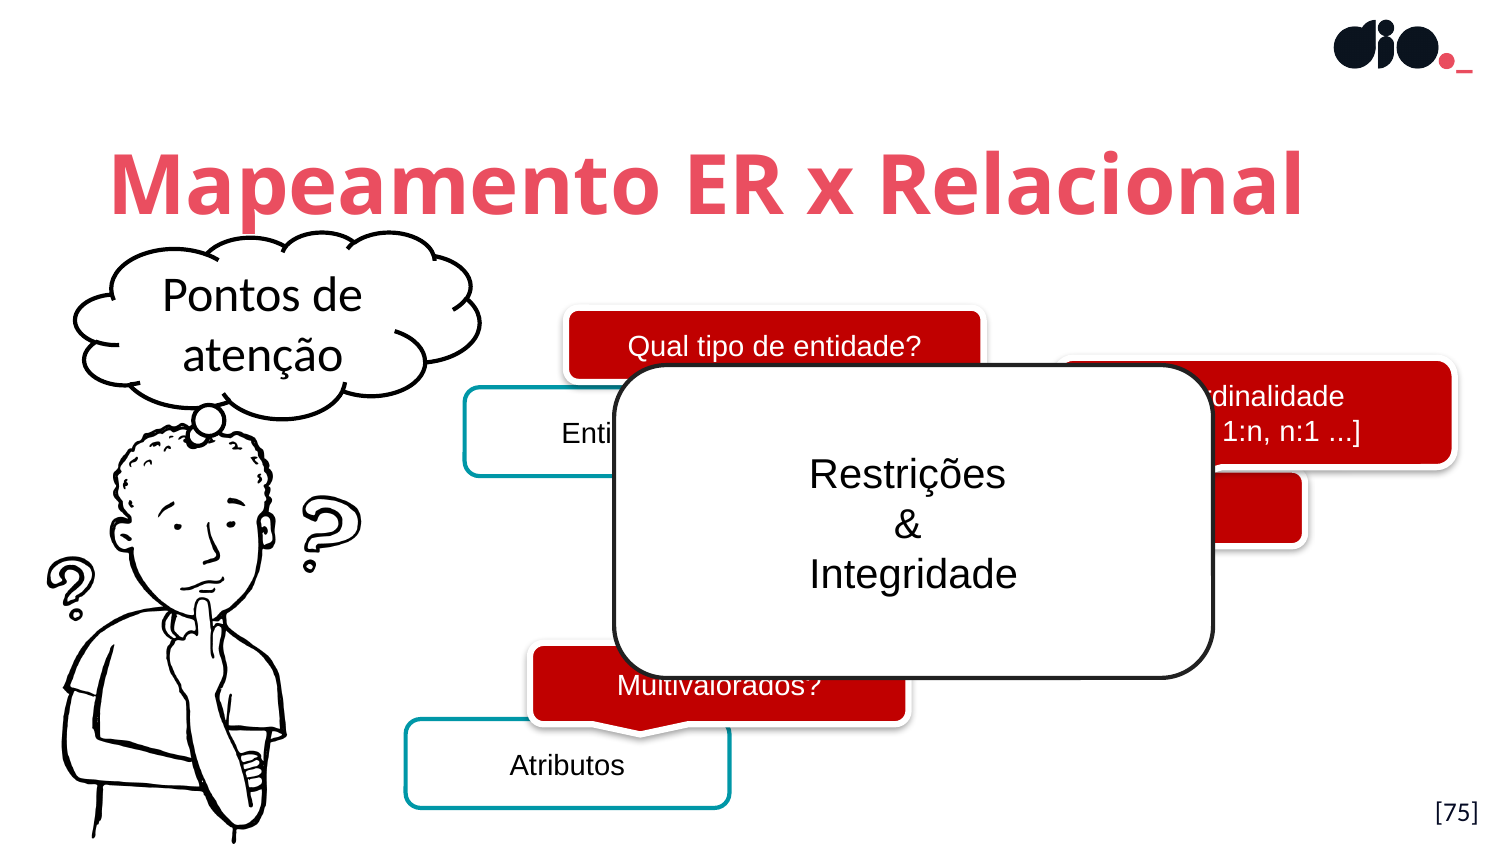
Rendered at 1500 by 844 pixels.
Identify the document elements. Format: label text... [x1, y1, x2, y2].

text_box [405, 642, 909, 809]
picture [0, 421, 415, 844]
text_box Pontos de atenção [72, 230, 477, 419]
text_box Mapeamento ER x Relacional [92, 104, 1408, 243]
picture [1333, 19, 1473, 74]
text_box Restrições & Integridade [612, 485, 1216, 681]
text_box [810, 357, 1455, 622]
slide_number [<número>] [1403, 779, 1494, 844]
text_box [464, 307, 984, 477]
